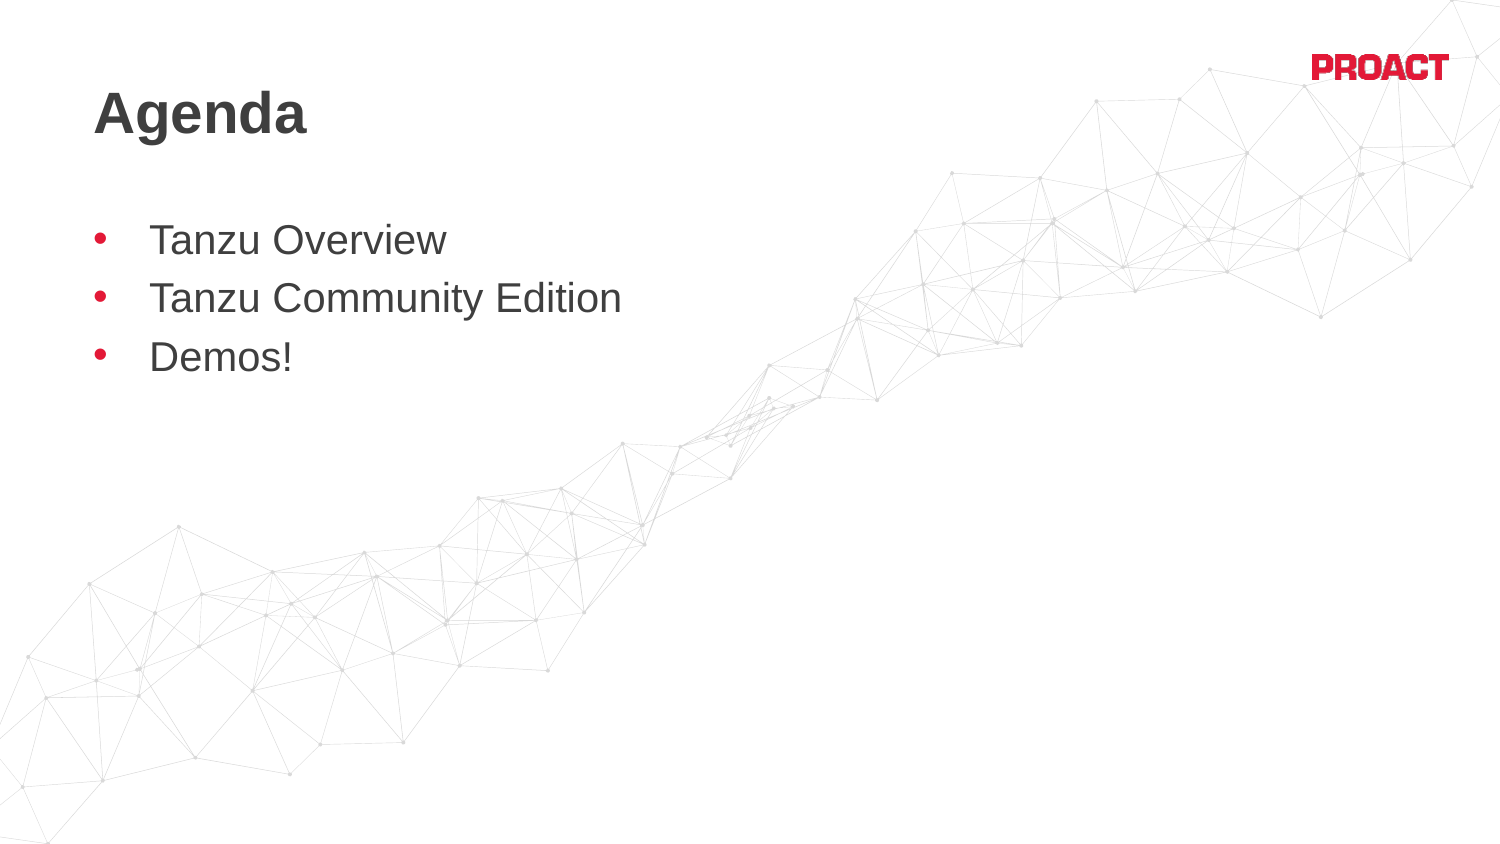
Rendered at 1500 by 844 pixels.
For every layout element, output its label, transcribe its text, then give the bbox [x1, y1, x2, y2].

picture [1312, 54, 1449, 80]
list Tanzu Overview Tanzu Community Edition Demos! [78, 205, 1313, 775]
list Agenda [78, 67, 1049, 173]
